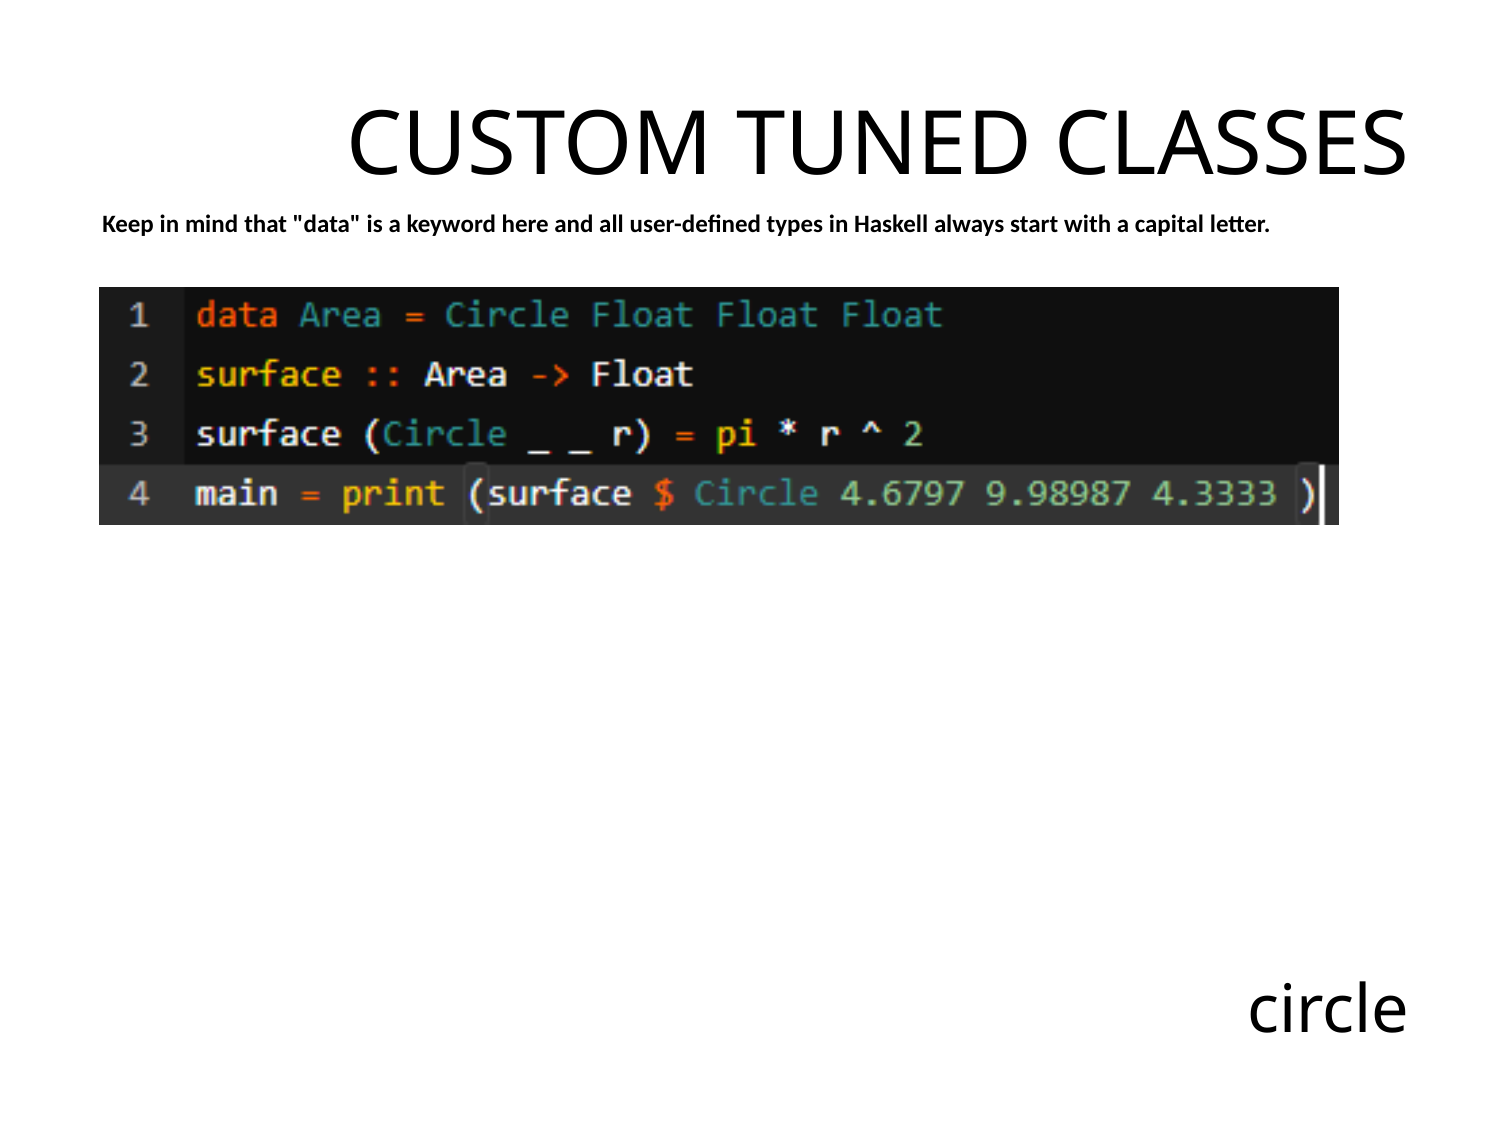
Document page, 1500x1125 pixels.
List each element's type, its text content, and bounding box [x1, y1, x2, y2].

picture [99, 287, 1339, 526]
text_box CUSTOM TUNED CLASSES [74, 45, 1425, 233]
text_box Keep in mind that "data" is a keyword here and all user-defined types in Haskell always start with a capital letter. [87, 200, 1413, 245]
text_box circle [74, 912, 1425, 1100]
